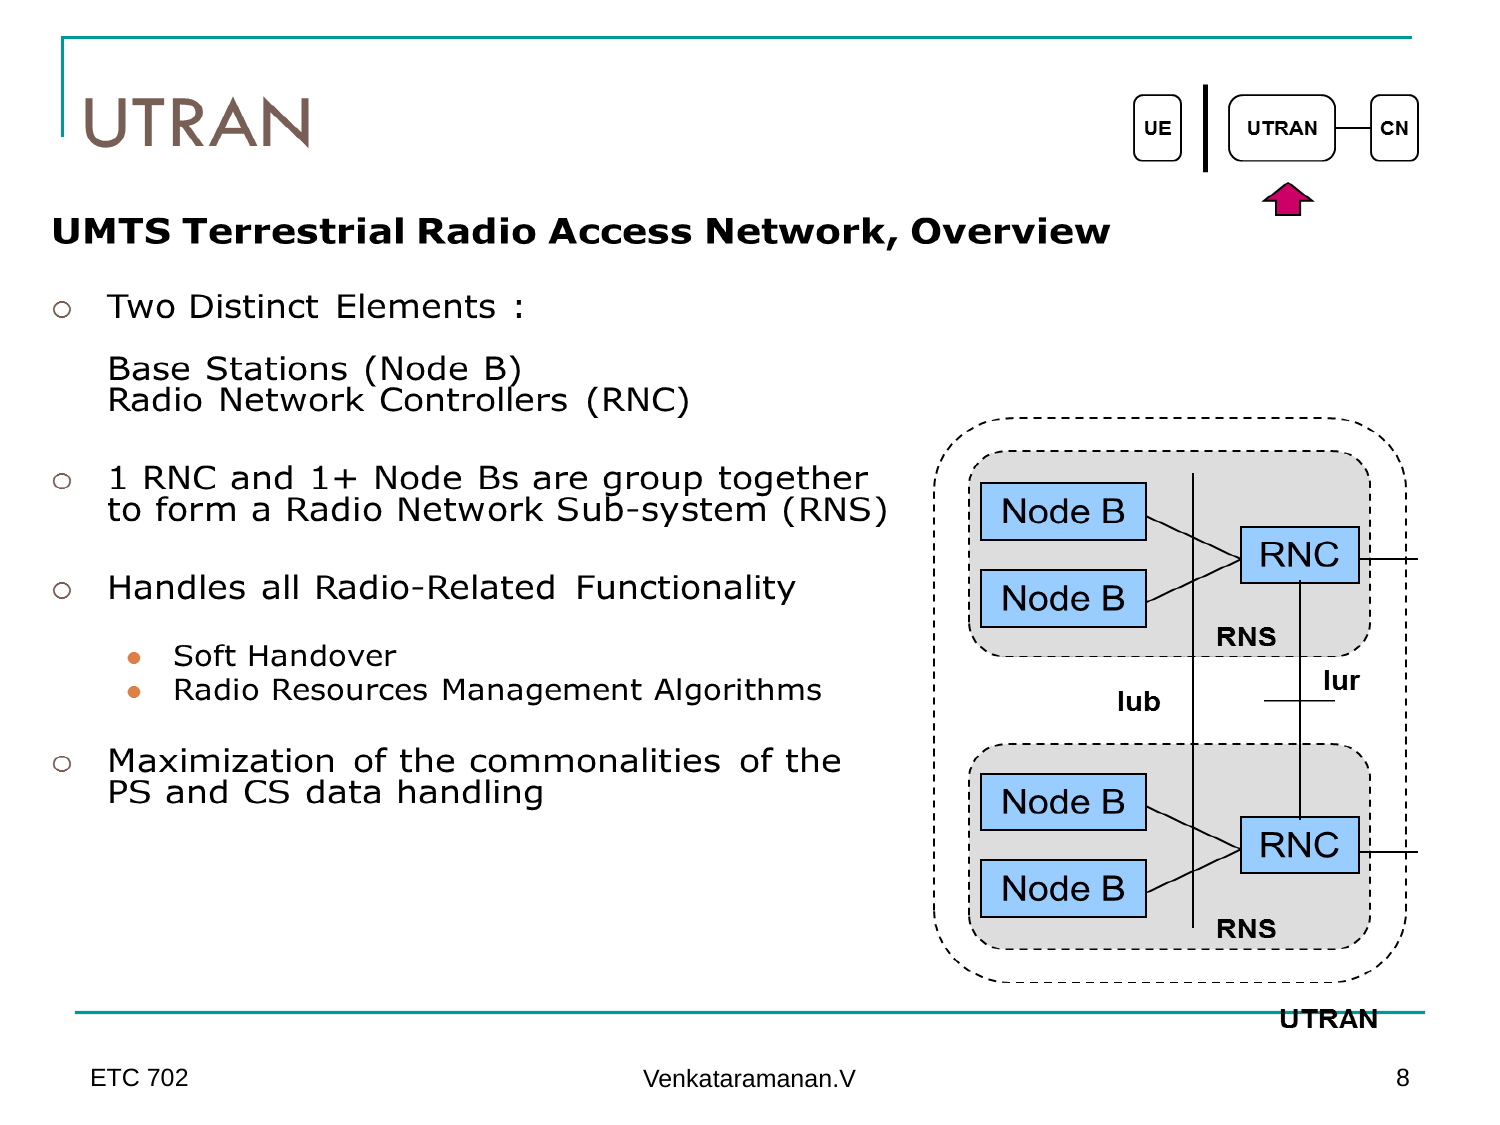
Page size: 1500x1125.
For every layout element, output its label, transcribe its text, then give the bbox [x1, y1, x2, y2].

slide_number ETC 702 [75, 1058, 425, 1100]
slide_number 8 [1074, 1058, 1425, 1100]
footer Venkataramanan.V [512, 1058, 988, 1100]
picture [27, 49, 1473, 1051]
